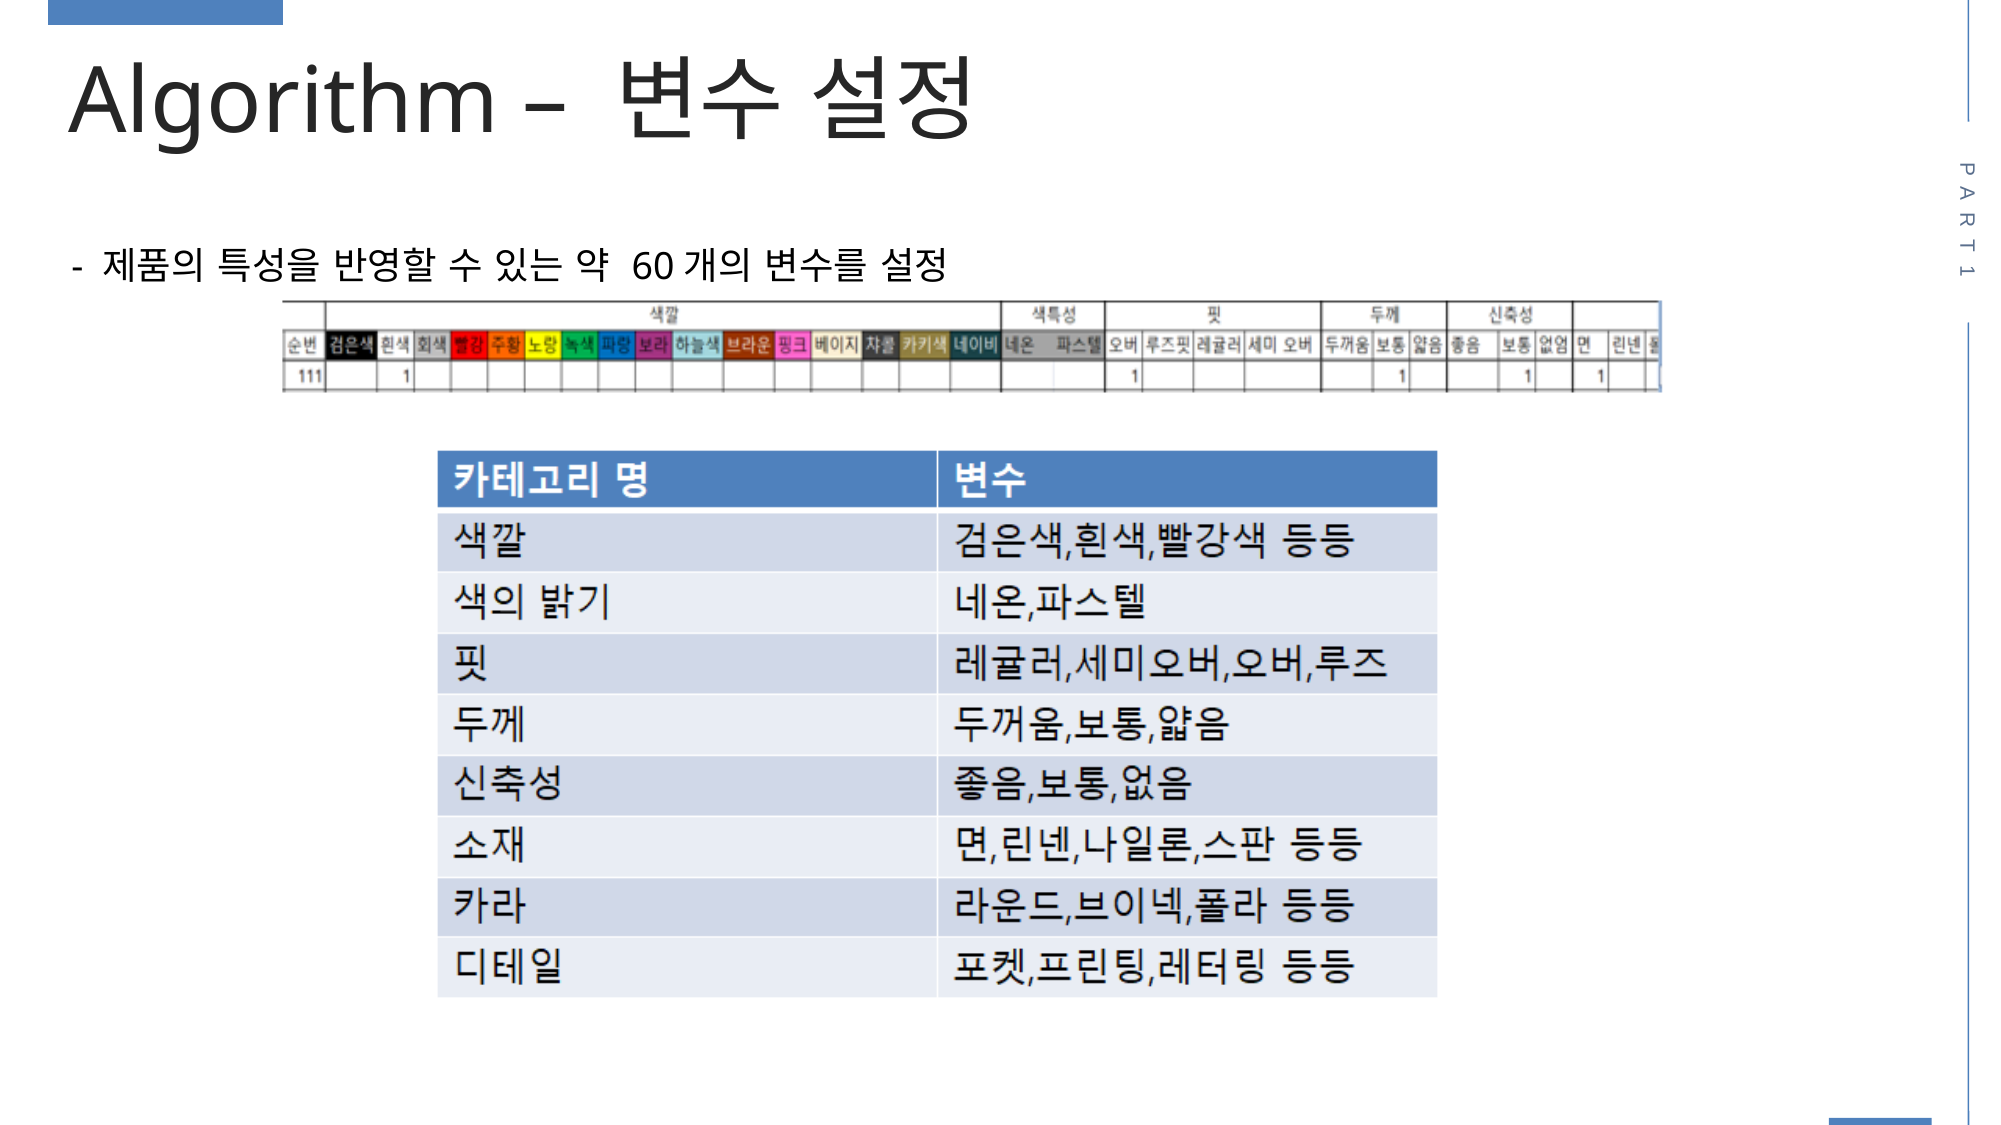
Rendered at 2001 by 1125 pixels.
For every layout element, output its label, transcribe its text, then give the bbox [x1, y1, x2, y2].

text_box PART1 [1940, 154, 1997, 301]
picture [280, 299, 1664, 395]
text_box [46, 0, 285, 27]
text_box [1827, 1116, 1934, 1125]
picture [413, 426, 1461, 1021]
text_box Algorithm – 변수 설정 [53, 32, 775, 158]
text_box - 제품의 특성을 반영할 수 있는 약 60개의 변수를 설정 [56, 234, 1487, 294]
